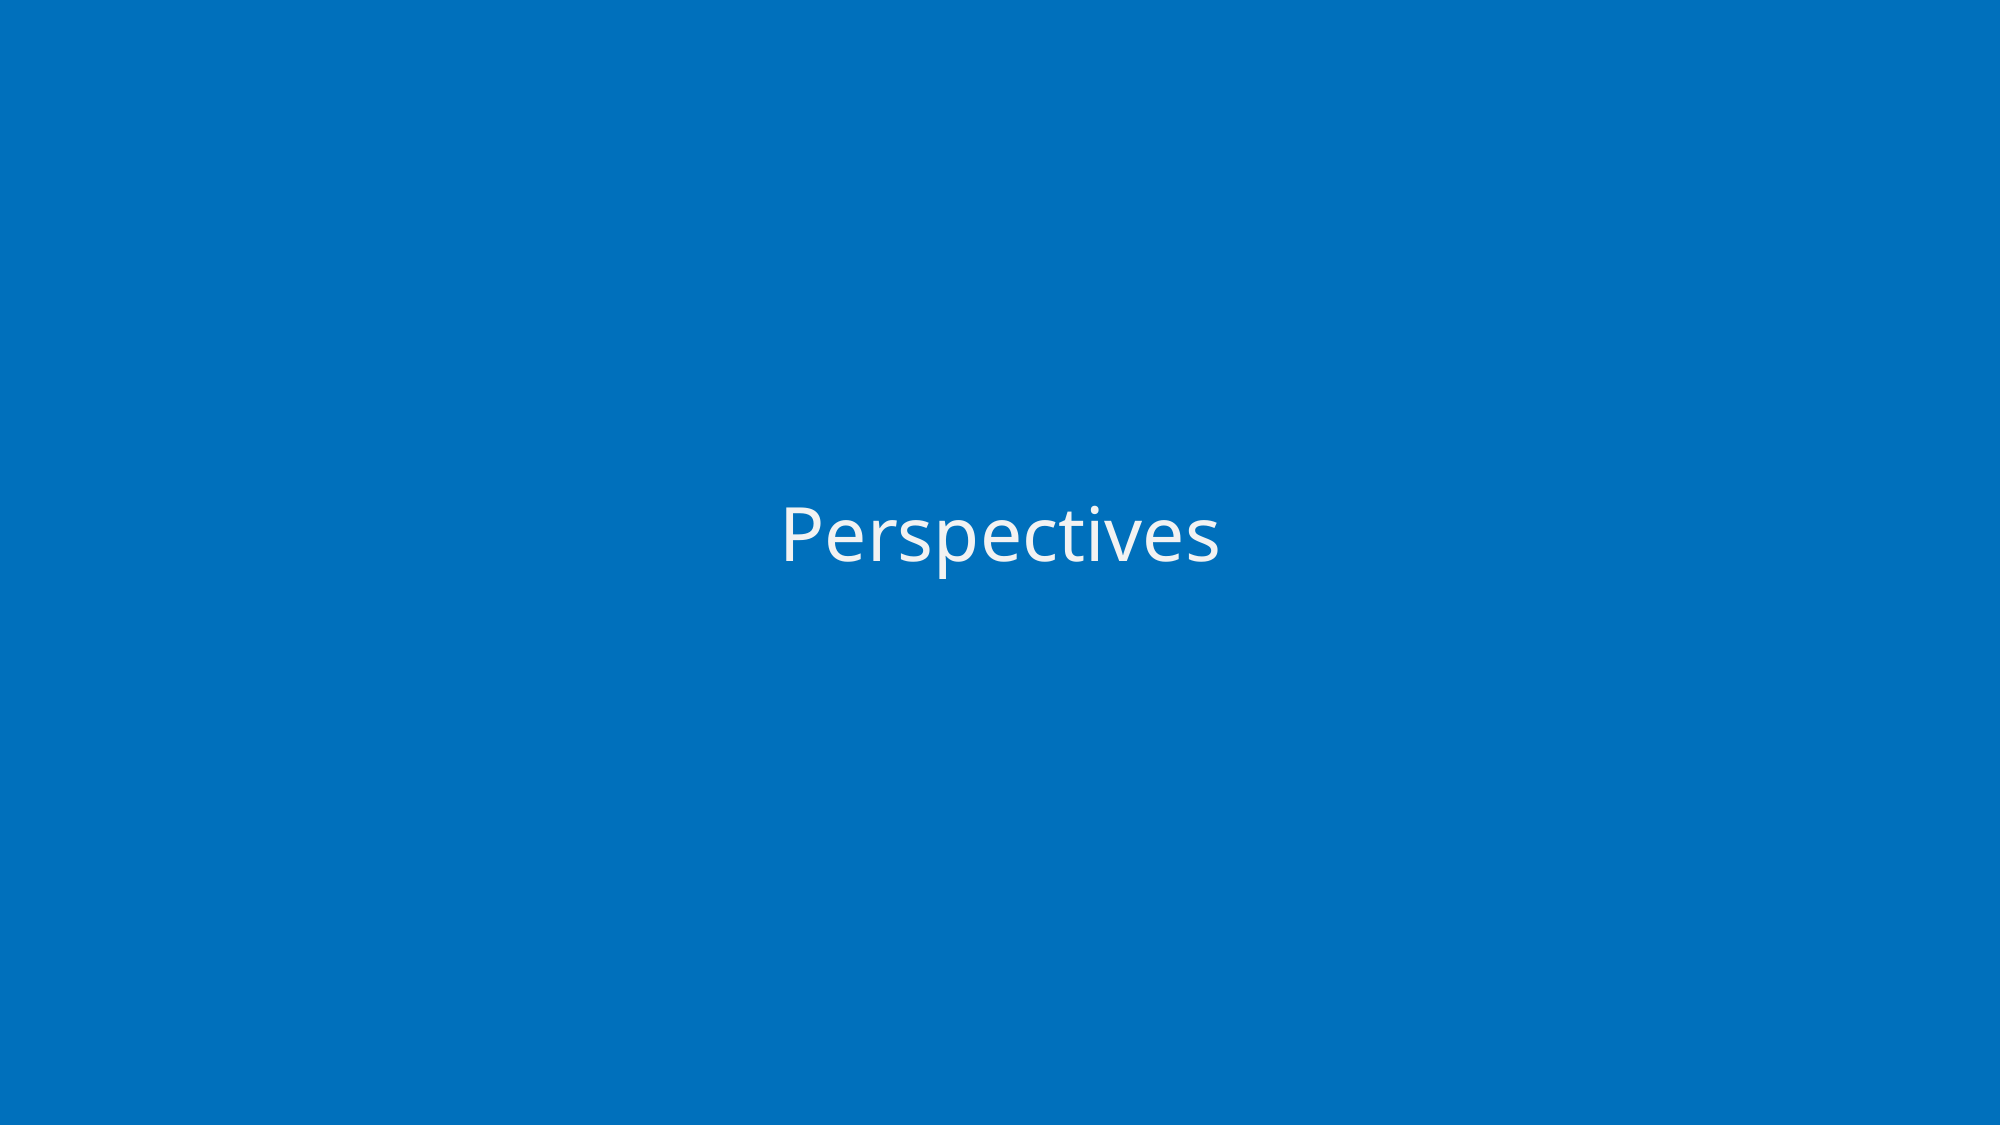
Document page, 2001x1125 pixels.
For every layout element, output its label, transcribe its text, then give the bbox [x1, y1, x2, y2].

title Perspectives [100, 51, 1900, 1011]
